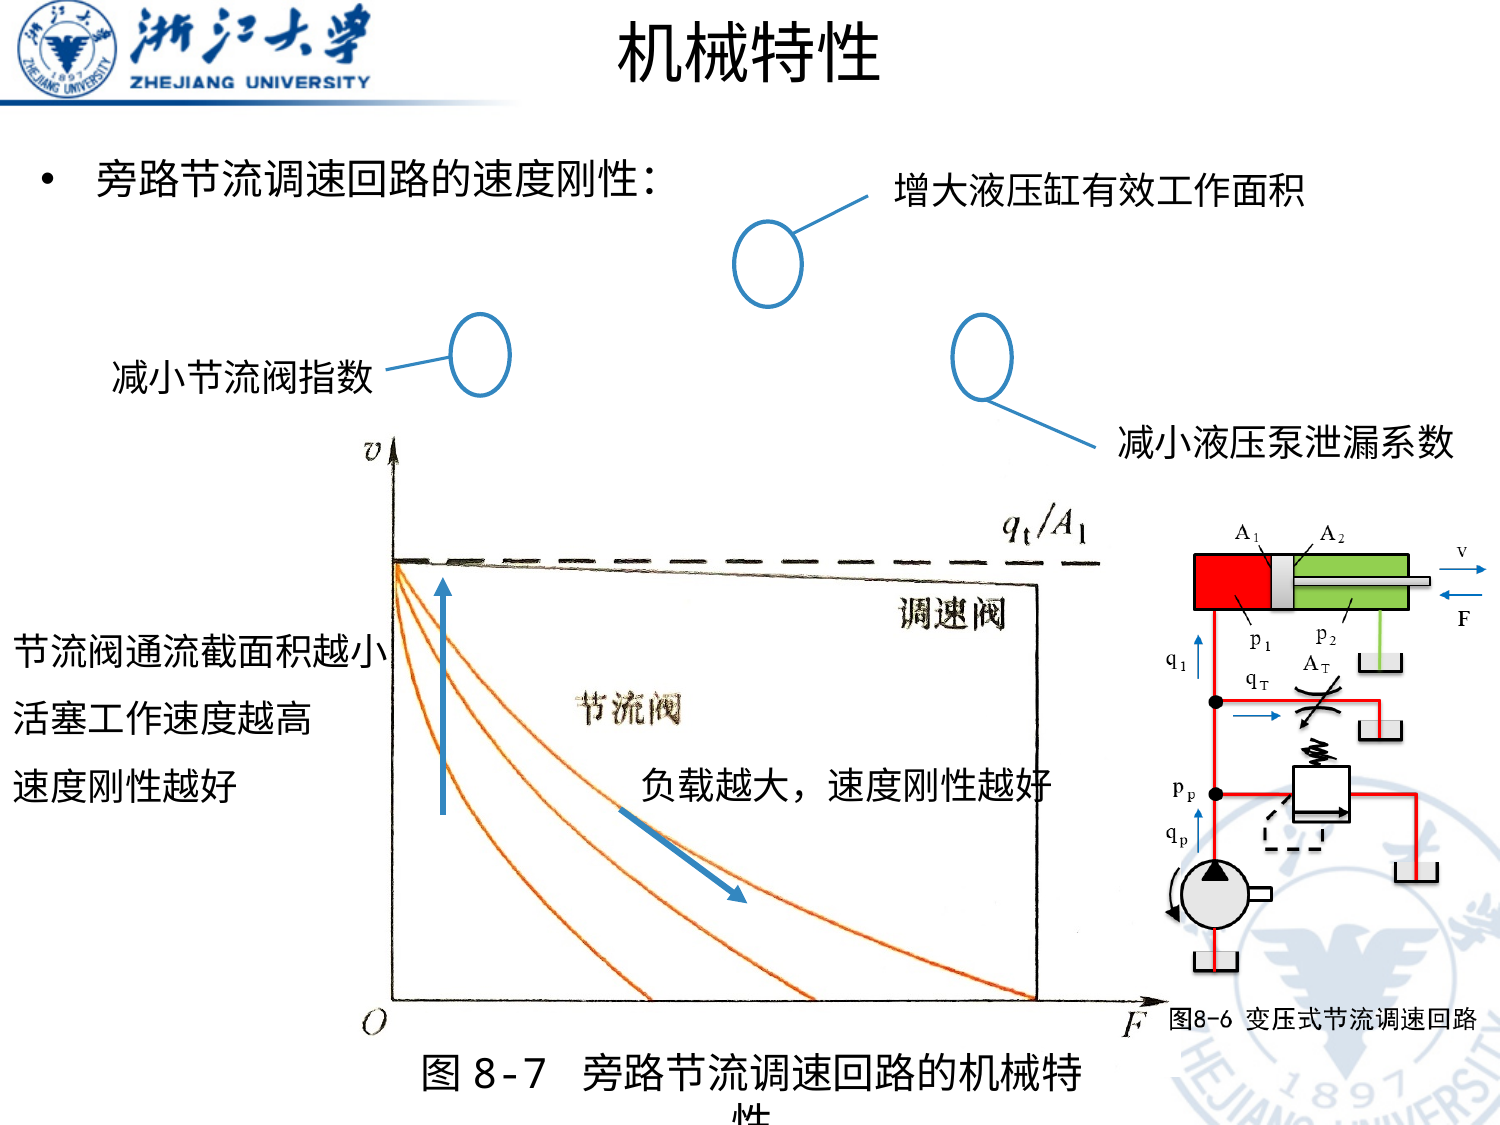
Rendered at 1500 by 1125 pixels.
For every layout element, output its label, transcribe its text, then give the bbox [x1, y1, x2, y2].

text_box 减小液压泵泄漏系数 [1182, 412, 1470, 472]
text_box [950, 312, 1014, 403]
text_box 图8-7 旁路节流调速回路的机械特性 [403, 1086, 1101, 1101]
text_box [986, 399, 1096, 448]
text_box 增大液压缸有效工作面积 [879, 159, 1322, 220]
text_box 减小节流阀指数 [96, 347, 389, 407]
picture [0, 0, 1500, 1125]
text_box 节流阀通流截面积越小 活塞工作速度越高 速度刚性越好 [0, 598, 340, 816]
title 机械特性 [218, 0, 1282, 103]
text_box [385, 356, 451, 371]
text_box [619, 808, 748, 904]
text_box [791, 195, 869, 235]
text_box [732, 219, 804, 309]
text_box [448, 311, 512, 398]
